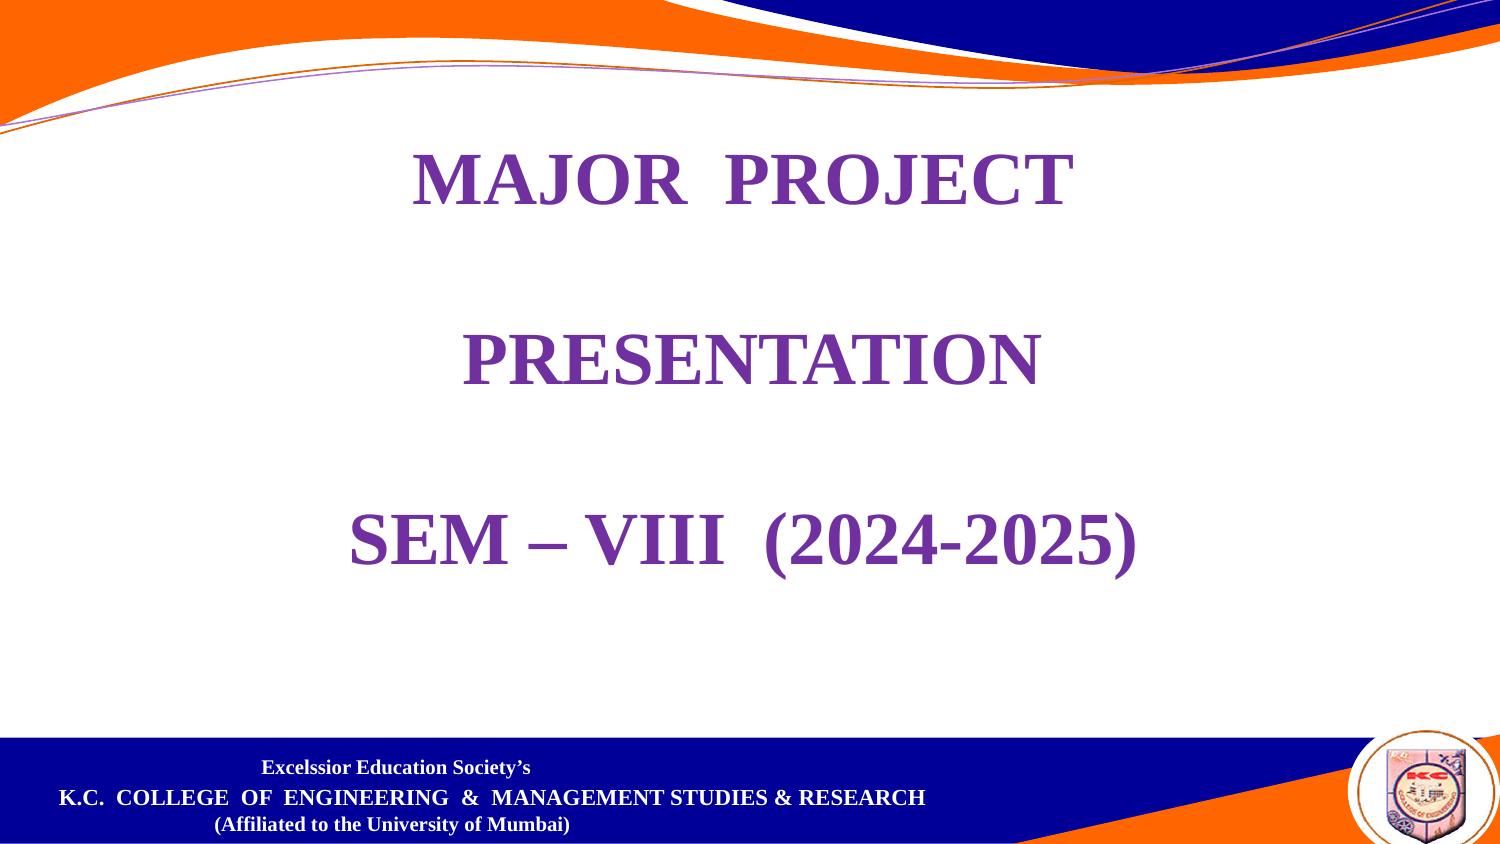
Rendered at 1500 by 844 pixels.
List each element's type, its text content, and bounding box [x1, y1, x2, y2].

picture [1347, 721, 1500, 844]
text_box MAJOR PROJECT PRESENTATION SEM – VIII (2024-2025) [324, 121, 1163, 587]
